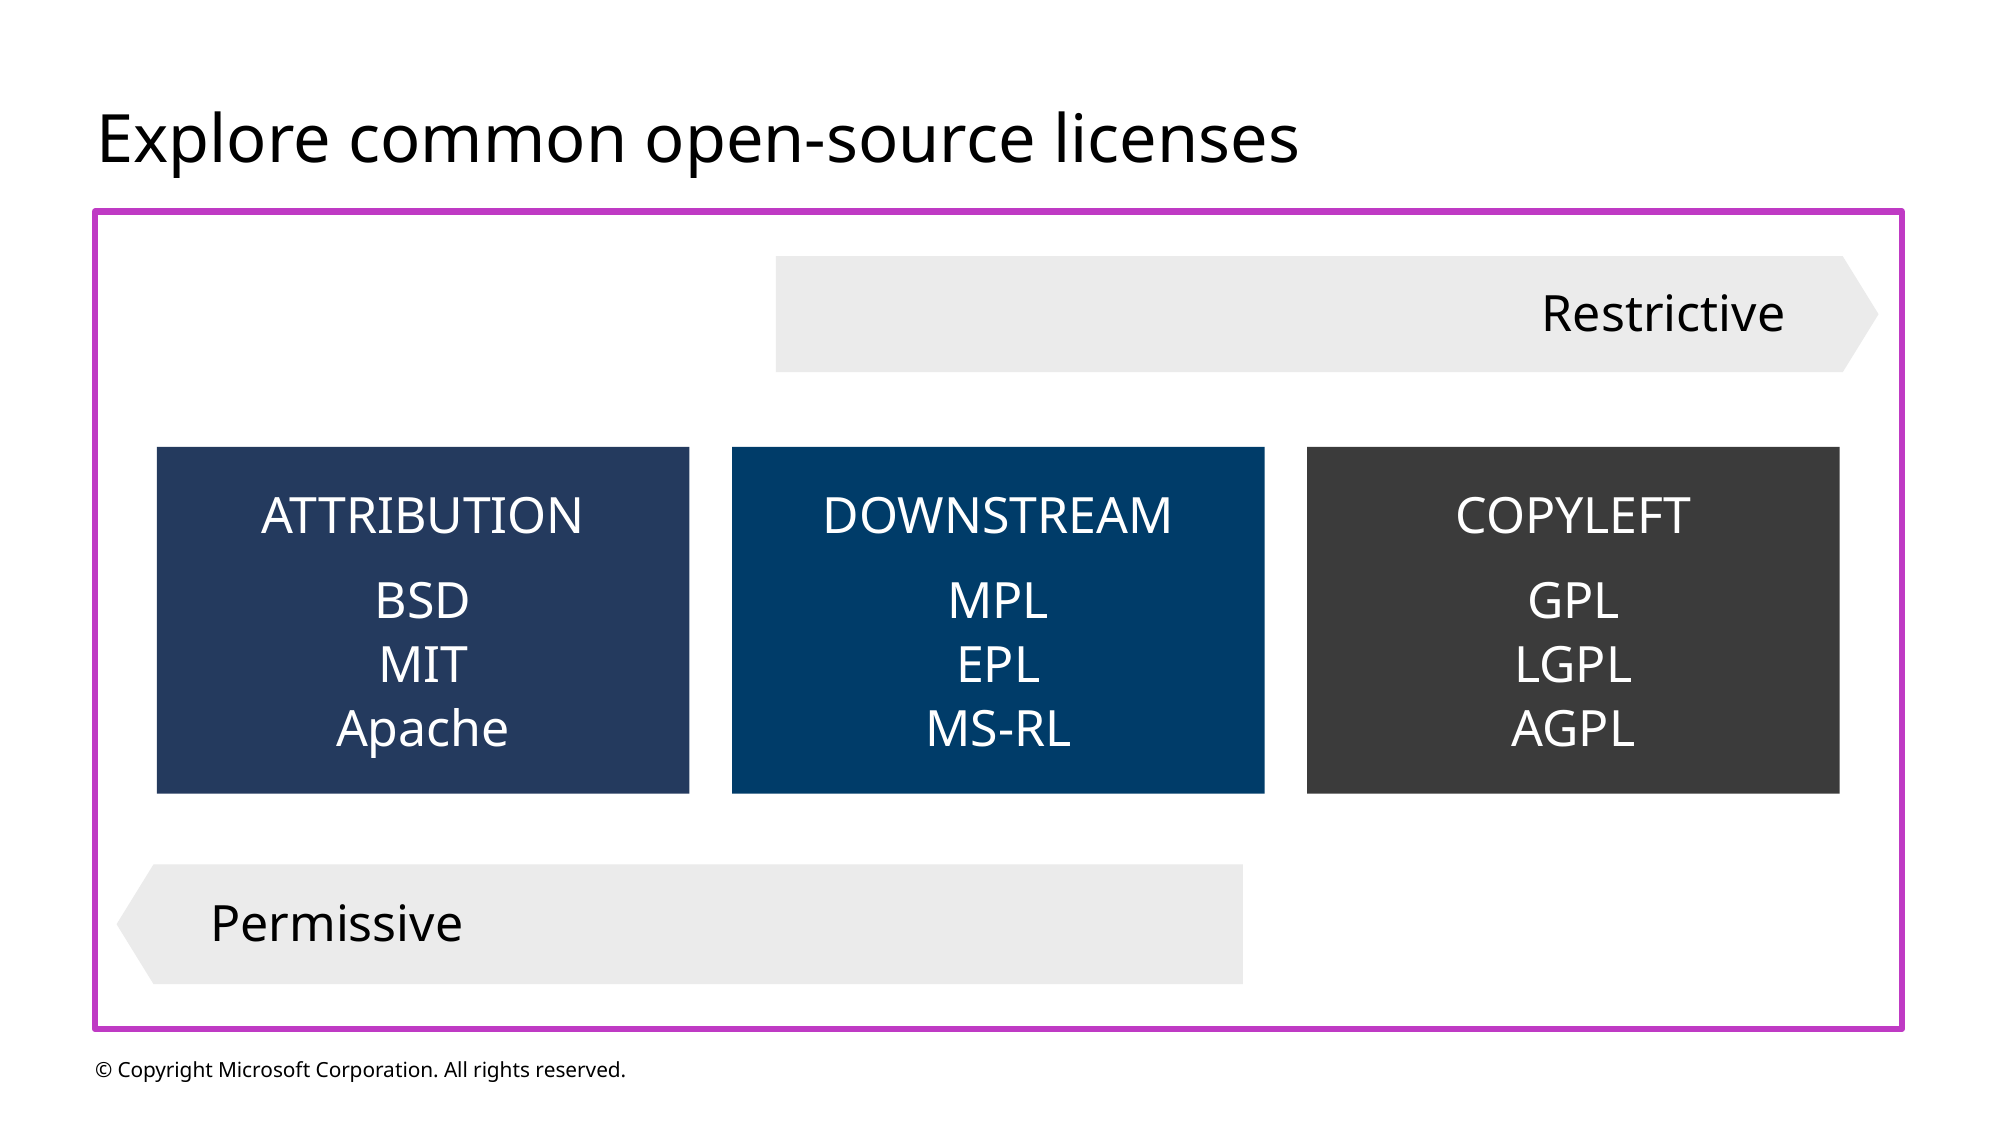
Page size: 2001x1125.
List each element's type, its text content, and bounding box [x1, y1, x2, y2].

text_box COPYLEFT GPL LGPL AGPL [1306, 445, 1841, 795]
title Explore common open-source licenses [96, 96, 1904, 177]
text_box Restrictive [775, 256, 1879, 373]
text_box [94, 211, 1902, 1030]
text_box Permissive [116, 864, 1243, 985]
text_box ATTRIBUTION BSD MIT Apache [156, 446, 690, 794]
text_box DOWNSTREAM MPL EPL MS-RL [731, 445, 1266, 795]
